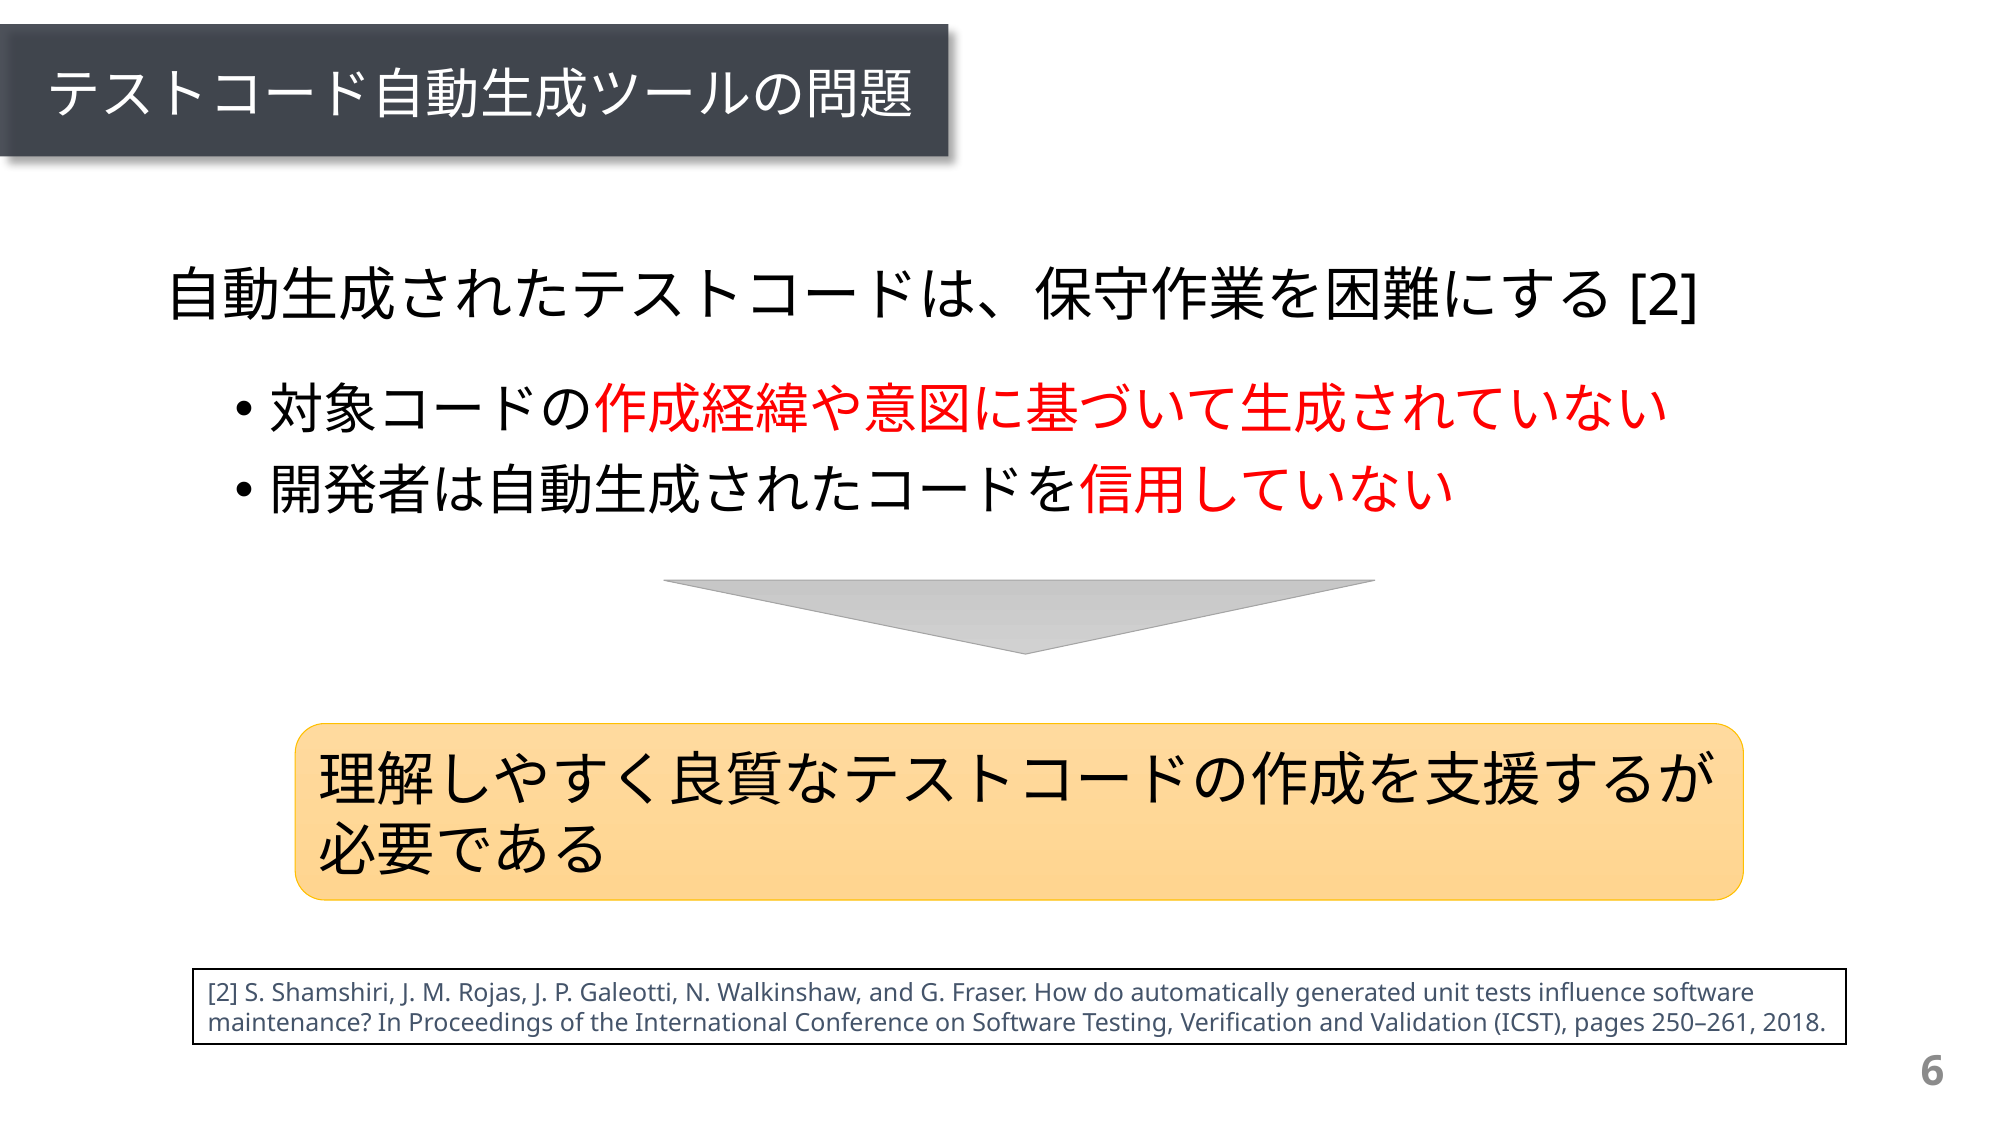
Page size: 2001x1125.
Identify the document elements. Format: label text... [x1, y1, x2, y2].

text_box 理解しやすく良質なテストコードの作成を支援するが必要である [294, 723, 1744, 901]
text_box [2] S. Shamshiri, J. M. Rojas, J. P. Galeotti, N. Walkinshaw, and G. Fraser. How do automatically generated unit tests inﬂuence software maintenance? In Proceedings of the International Conference on Software Testing, Veriﬁcation and Validation (ICST), pages 250–261, 2018. [192, 968, 1847, 1045]
list 自動生成されたテストコードは、保守作業を困難にする[2] 対象コードの作成経緯や意図に基づいて生成されていない 開発者は自動生成されたコードを信用していない [149, 258, 1889, 530]
title テストコード自動生成ツールの問題 [31, 36, 1003, 156]
text_box [663, 579, 1376, 655]
